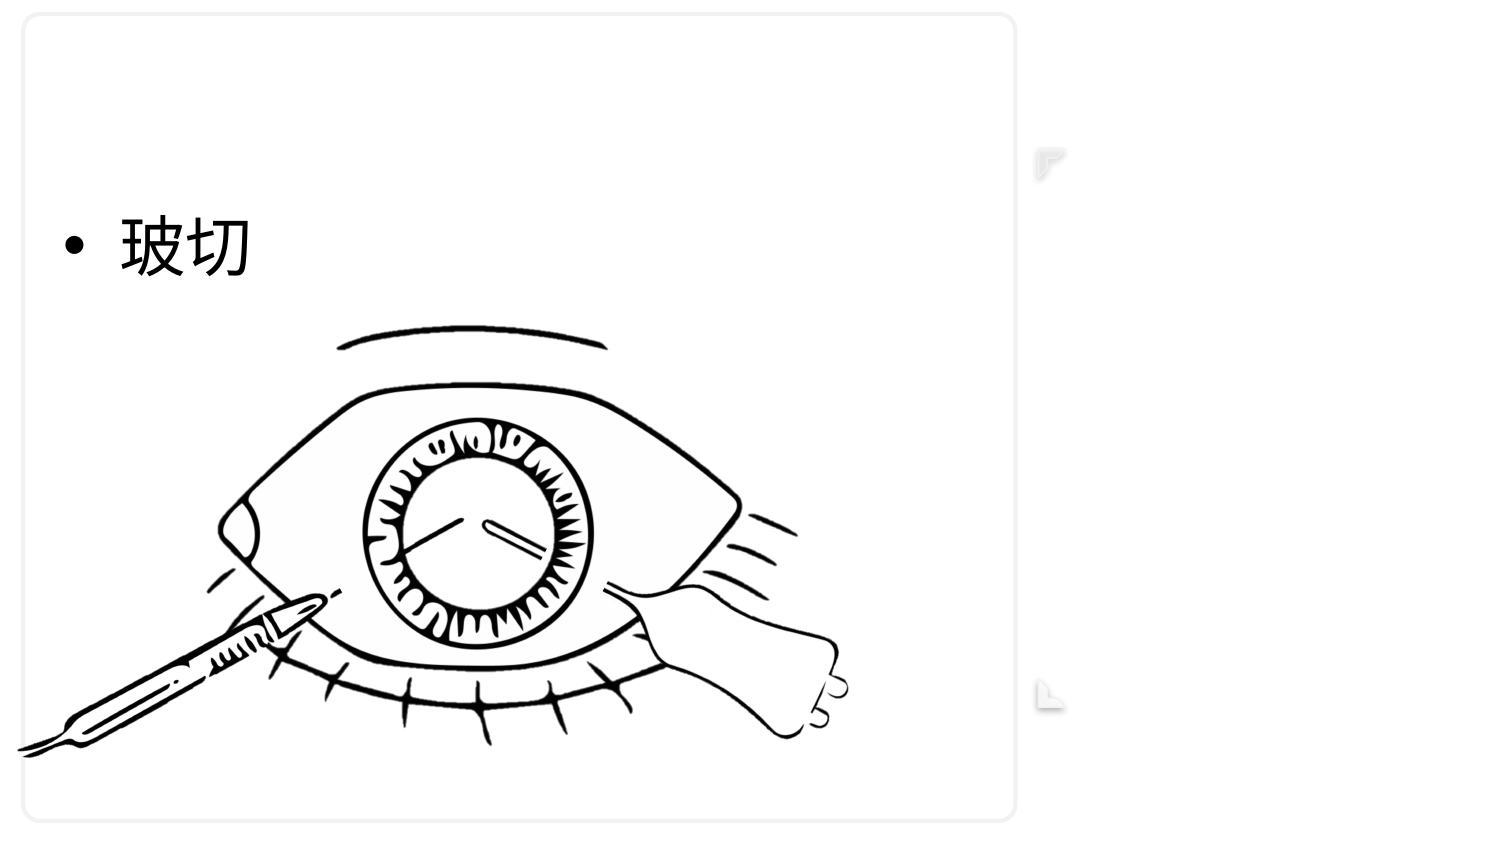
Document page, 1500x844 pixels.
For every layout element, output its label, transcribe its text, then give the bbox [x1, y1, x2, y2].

picture [0, 291, 908, 816]
list 玻切 [47, 196, 988, 800]
